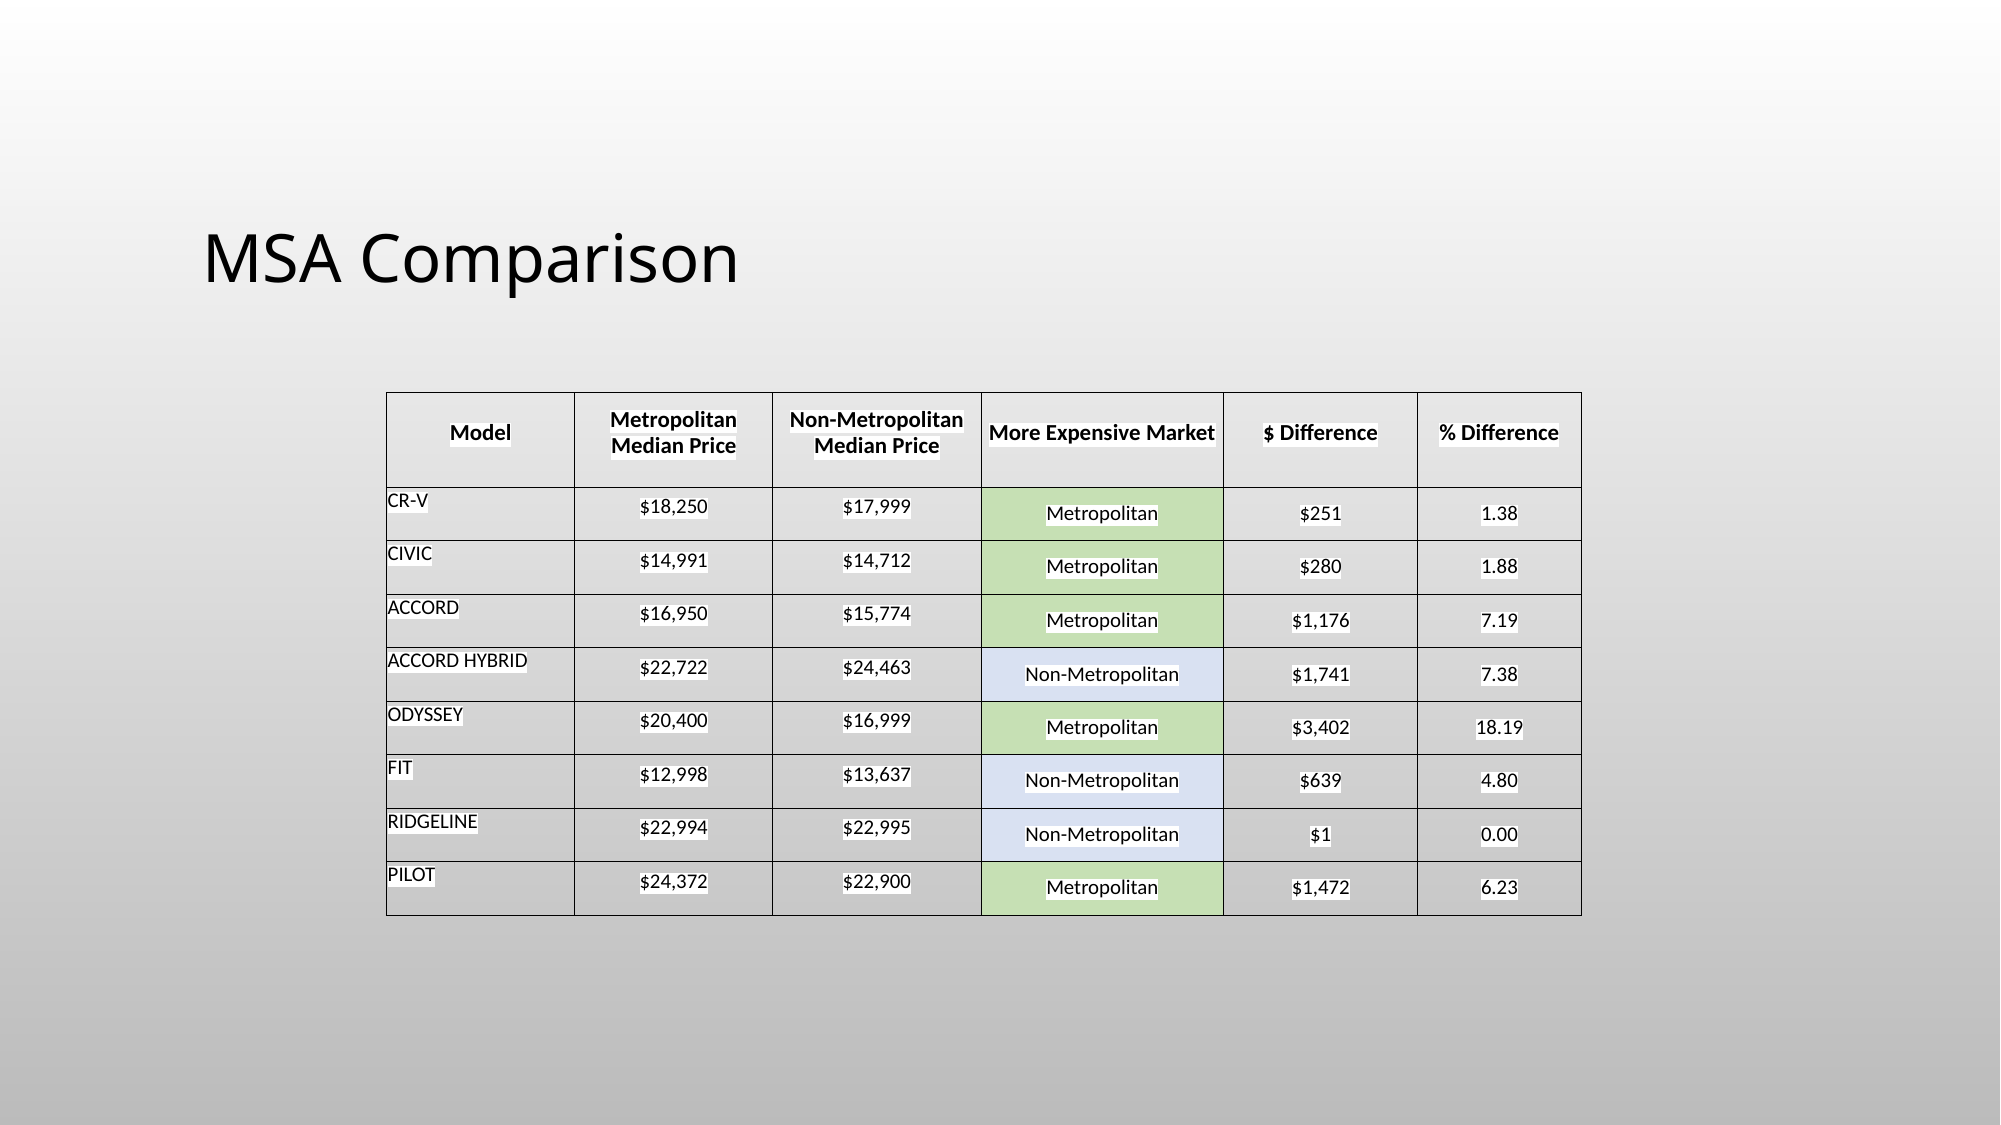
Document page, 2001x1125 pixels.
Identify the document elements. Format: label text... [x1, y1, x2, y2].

table_header Model [387, 393, 574, 487]
table_cell $3,402 [1224, 702, 1417, 754]
table_cell FIT [387, 755, 574, 808]
table_cell $12,998 [575, 755, 772, 808]
table_cell $14,991 [575, 541, 772, 594]
table_cell $1,472 [1224, 862, 1417, 915]
table_cell $15,774 [773, 595, 981, 647]
table_header Non-Metropolitan Median Price [773, 393, 981, 487]
table_cell $22,900 [773, 862, 981, 915]
table_header More Expensive Market [982, 393, 1223, 487]
table_cell Non-Metropolitan [982, 755, 1223, 808]
table_cell $22,995 [773, 809, 981, 861]
table_header Metropolitan Median Price [575, 393, 772, 487]
title MSA Comparison [187, 99, 1813, 413]
table_cell $24,372 [575, 862, 772, 915]
table_header % Difference [1418, 393, 1581, 487]
table_cell 1.38 [1418, 488, 1581, 540]
table_cell $280 [1224, 541, 1417, 594]
table_cell $1 [1224, 809, 1417, 861]
table_cell 1.88 [1418, 541, 1581, 594]
table_cell 7.38 [1418, 648, 1581, 701]
table_cell $1,741 [1224, 648, 1417, 701]
table_cell $22,722 [575, 648, 772, 701]
table_cell Metropolitan [982, 595, 1223, 647]
table_cell ODYSSEY [387, 702, 574, 754]
table_cell Non-Metropolitan [982, 809, 1223, 861]
table_cell 0.00 [1418, 809, 1581, 861]
table_cell Metropolitan [982, 702, 1223, 754]
table_cell Metropolitan [982, 488, 1223, 540]
table_cell $18,250 [575, 488, 772, 540]
table_cell $16,950 [575, 595, 772, 647]
table_cell 7.19 [1418, 595, 1581, 647]
table_cell $16,999 [773, 702, 981, 754]
table_cell $1,176 [1224, 595, 1417, 647]
table_cell $24,463 [773, 648, 981, 701]
table_cell CIVIC [387, 541, 574, 594]
table_cell $22,994 [575, 809, 772, 861]
table_cell RIDGELINE [387, 809, 574, 861]
table_cell 18.19 [1418, 702, 1581, 754]
table_cell $251 [1224, 488, 1417, 540]
table_cell 4.80 [1418, 755, 1581, 808]
table_cell $639 [1224, 755, 1417, 808]
table_cell ACCORD HYBRID [387, 648, 574, 701]
table_cell $20,400 [575, 702, 772, 754]
table_cell PILOT [387, 862, 574, 915]
table_cell $17,999 [773, 488, 981, 540]
table_cell $13,637 [773, 755, 981, 808]
table_cell CR-V [387, 488, 574, 540]
table_cell ACCORD [387, 595, 574, 647]
table_cell Non-Metropolitan [982, 648, 1223, 701]
table_cell $14,712 [773, 541, 981, 594]
table_cell Metropolitan [982, 541, 1223, 594]
table_cell 6.23 [1418, 862, 1581, 915]
table_header $ Difference [1224, 393, 1417, 487]
table_cell Metropolitan [982, 862, 1223, 915]
